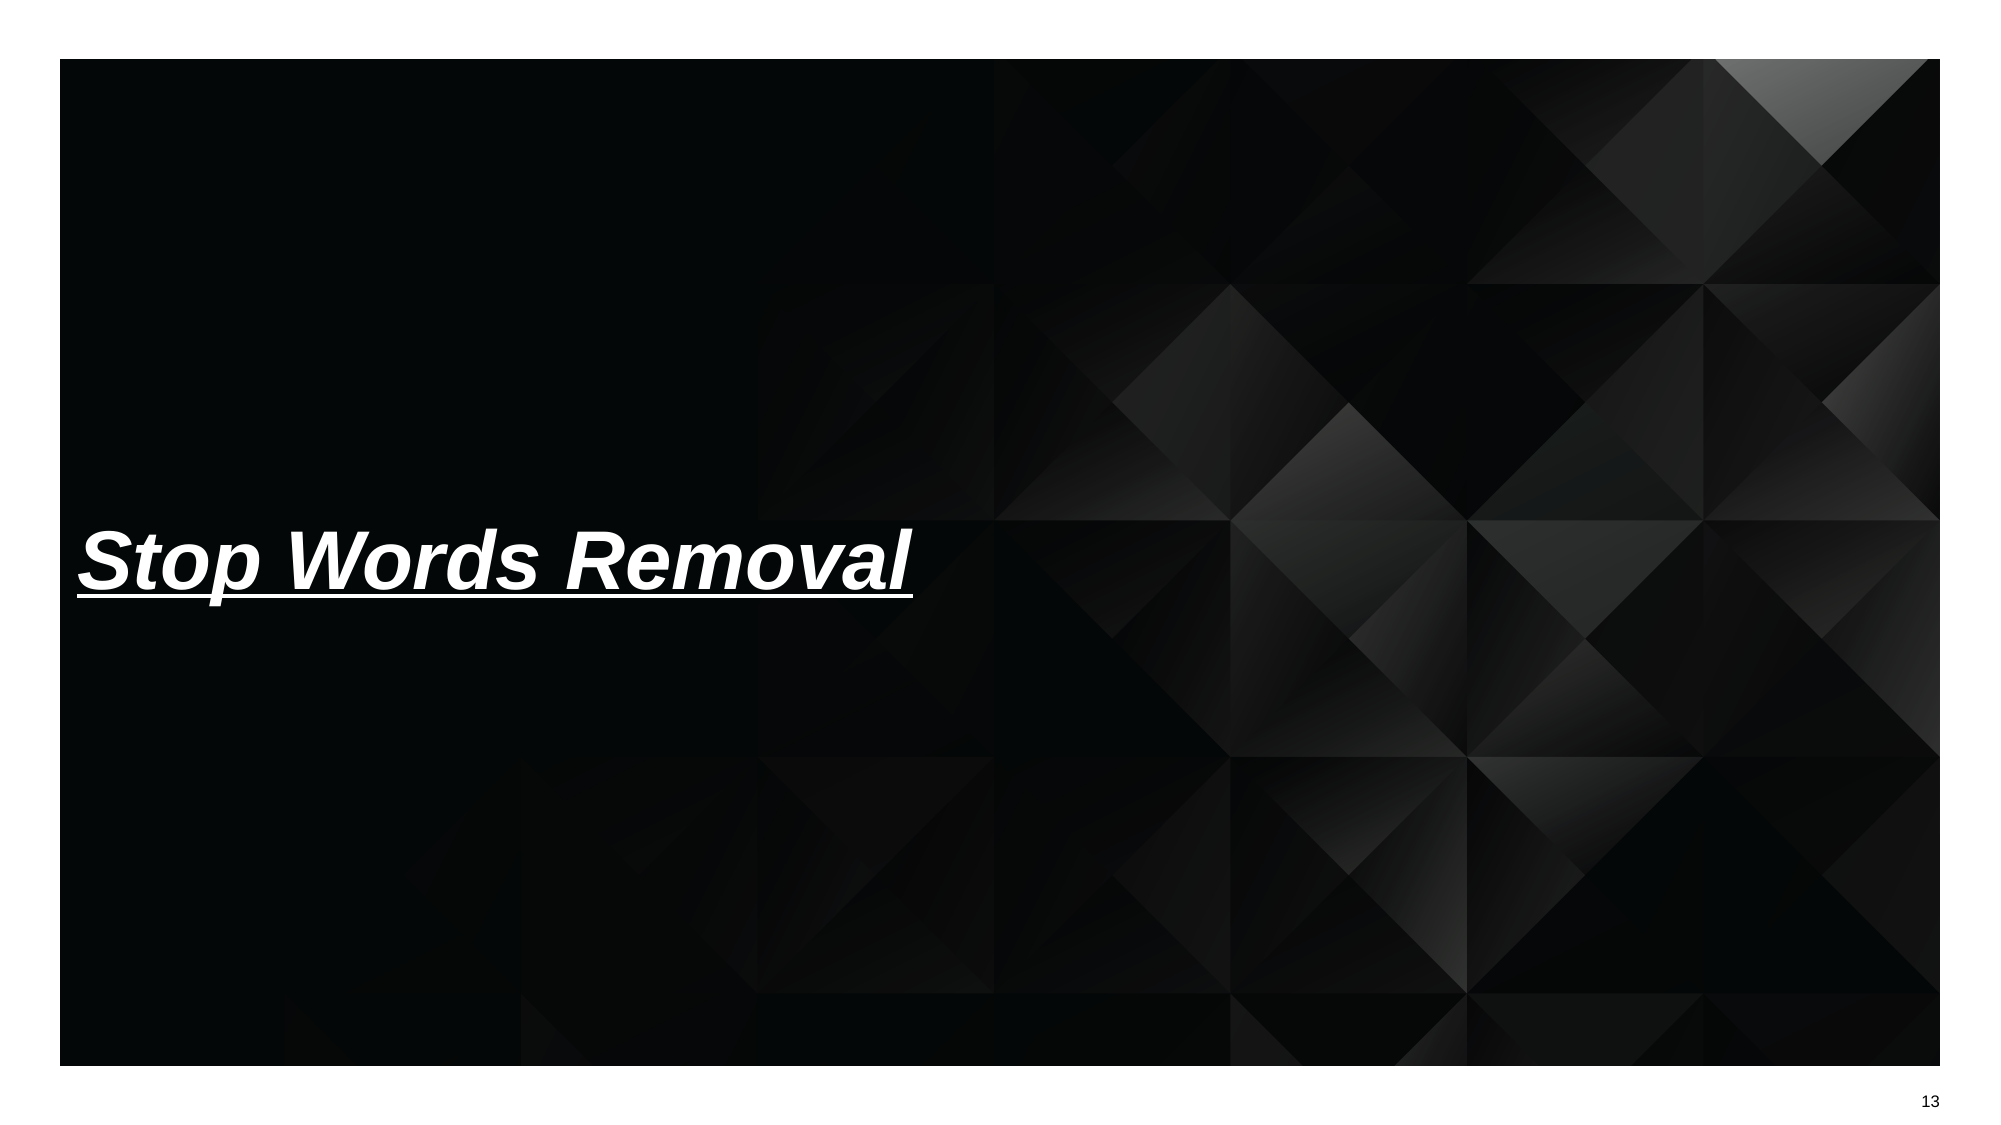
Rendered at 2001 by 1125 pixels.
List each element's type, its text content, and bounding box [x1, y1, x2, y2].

slide_number 13 [1800, 1076, 2000, 1125]
title Stop Words Removal [62, 59, 1938, 1066]
